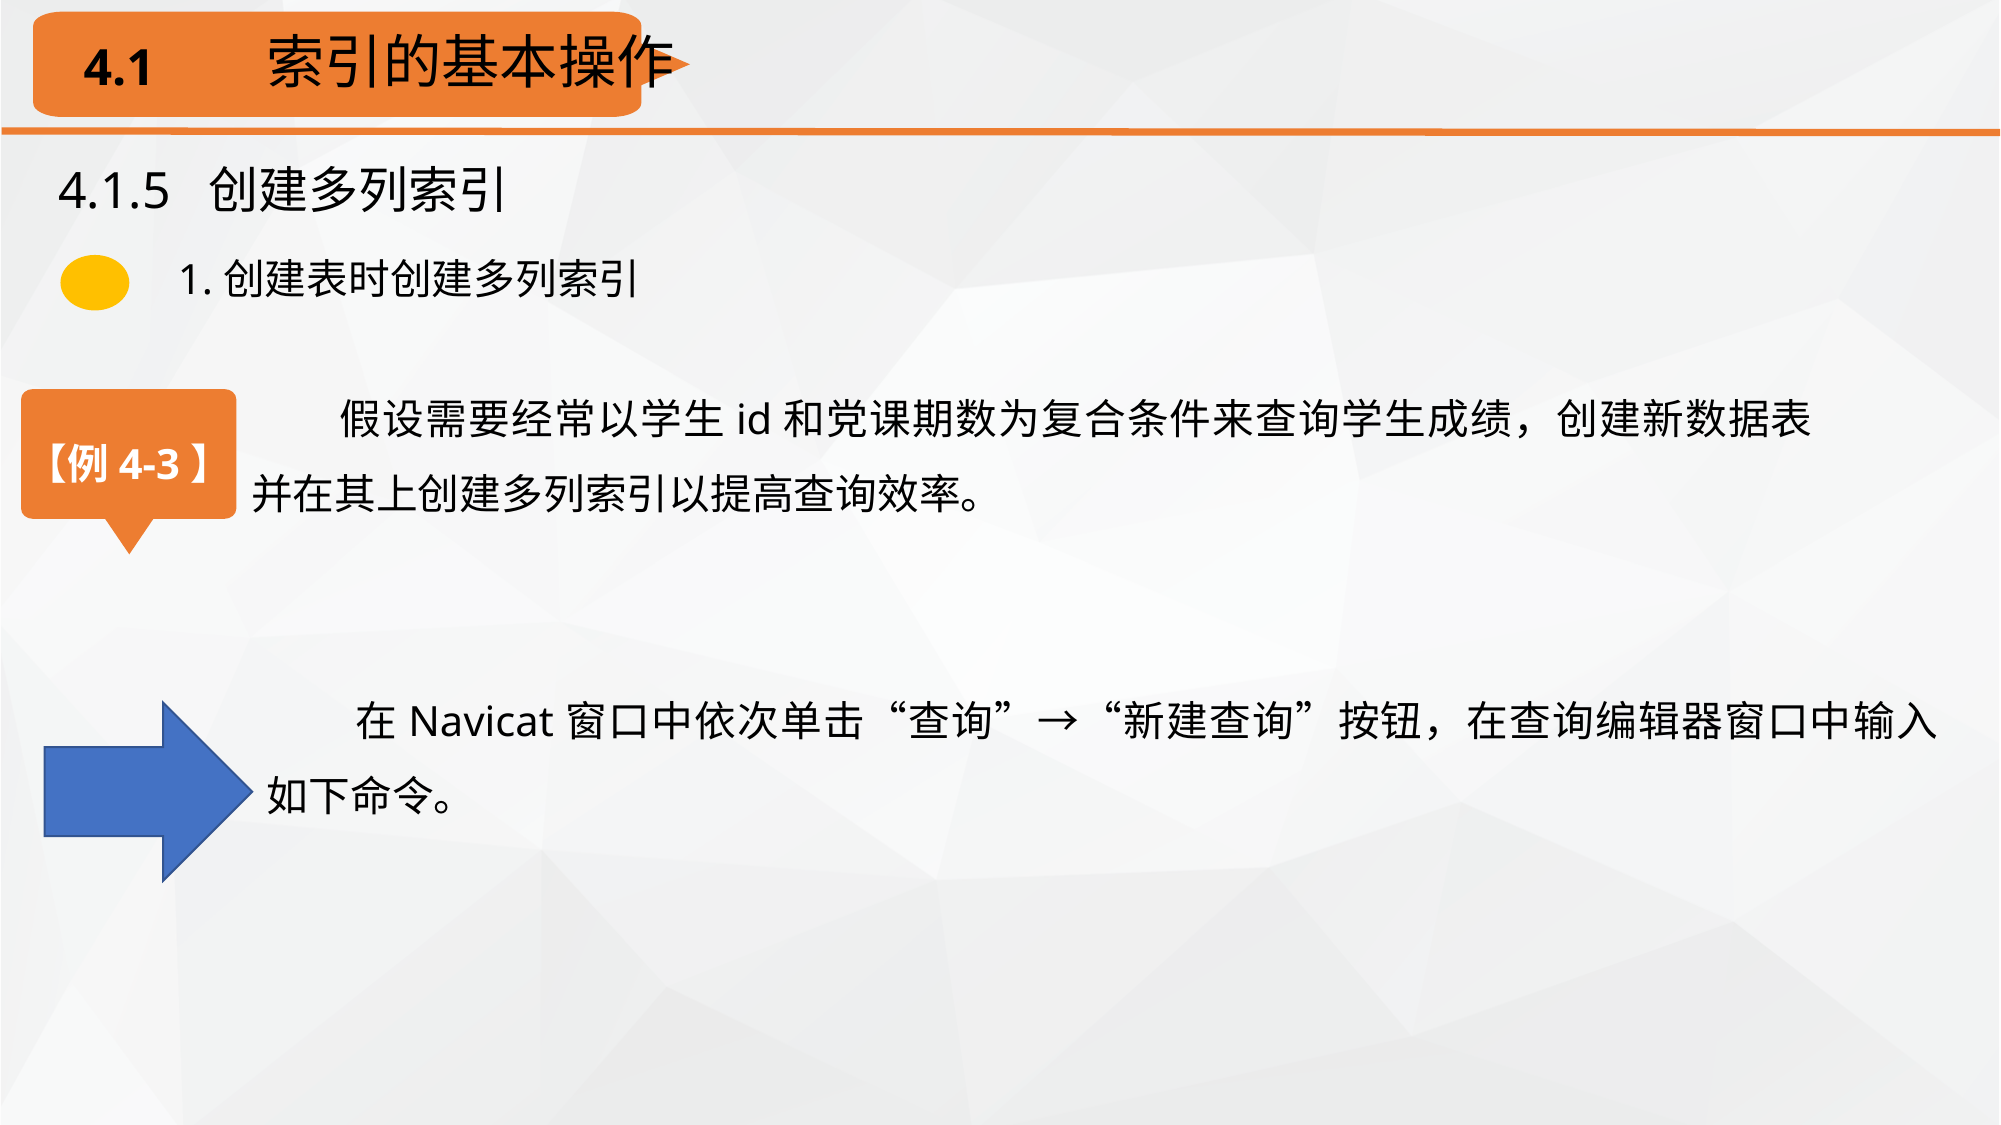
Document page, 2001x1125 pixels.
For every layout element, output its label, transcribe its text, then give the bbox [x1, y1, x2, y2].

text_box 1.创建表时创建多列索引 [163, 245, 848, 310]
text_box [59, 253, 131, 312]
text_box 4.1.5 创建多列索引 [43, 151, 781, 227]
text_box 4.2 [0, 0, 2000, 1125]
text_box 在Navicat窗口中依次单击“查询”→“新建查询”按钮，在查询编辑器窗口中输入如下命令。 [252, 662, 1953, 827]
text_box 假设需要经常以学生id和党课期数为复合条件来查询学生成绩，创建新数据表并在其上创建多列索引以提高查询效率。 [236, 360, 1828, 526]
text_box 4.1 [68, 28, 211, 103]
text_box 索引的基本操作 [252, 18, 990, 103]
text_box 【例4-3】 [20, 388, 236, 557]
text_box [43, 700, 252, 884]
